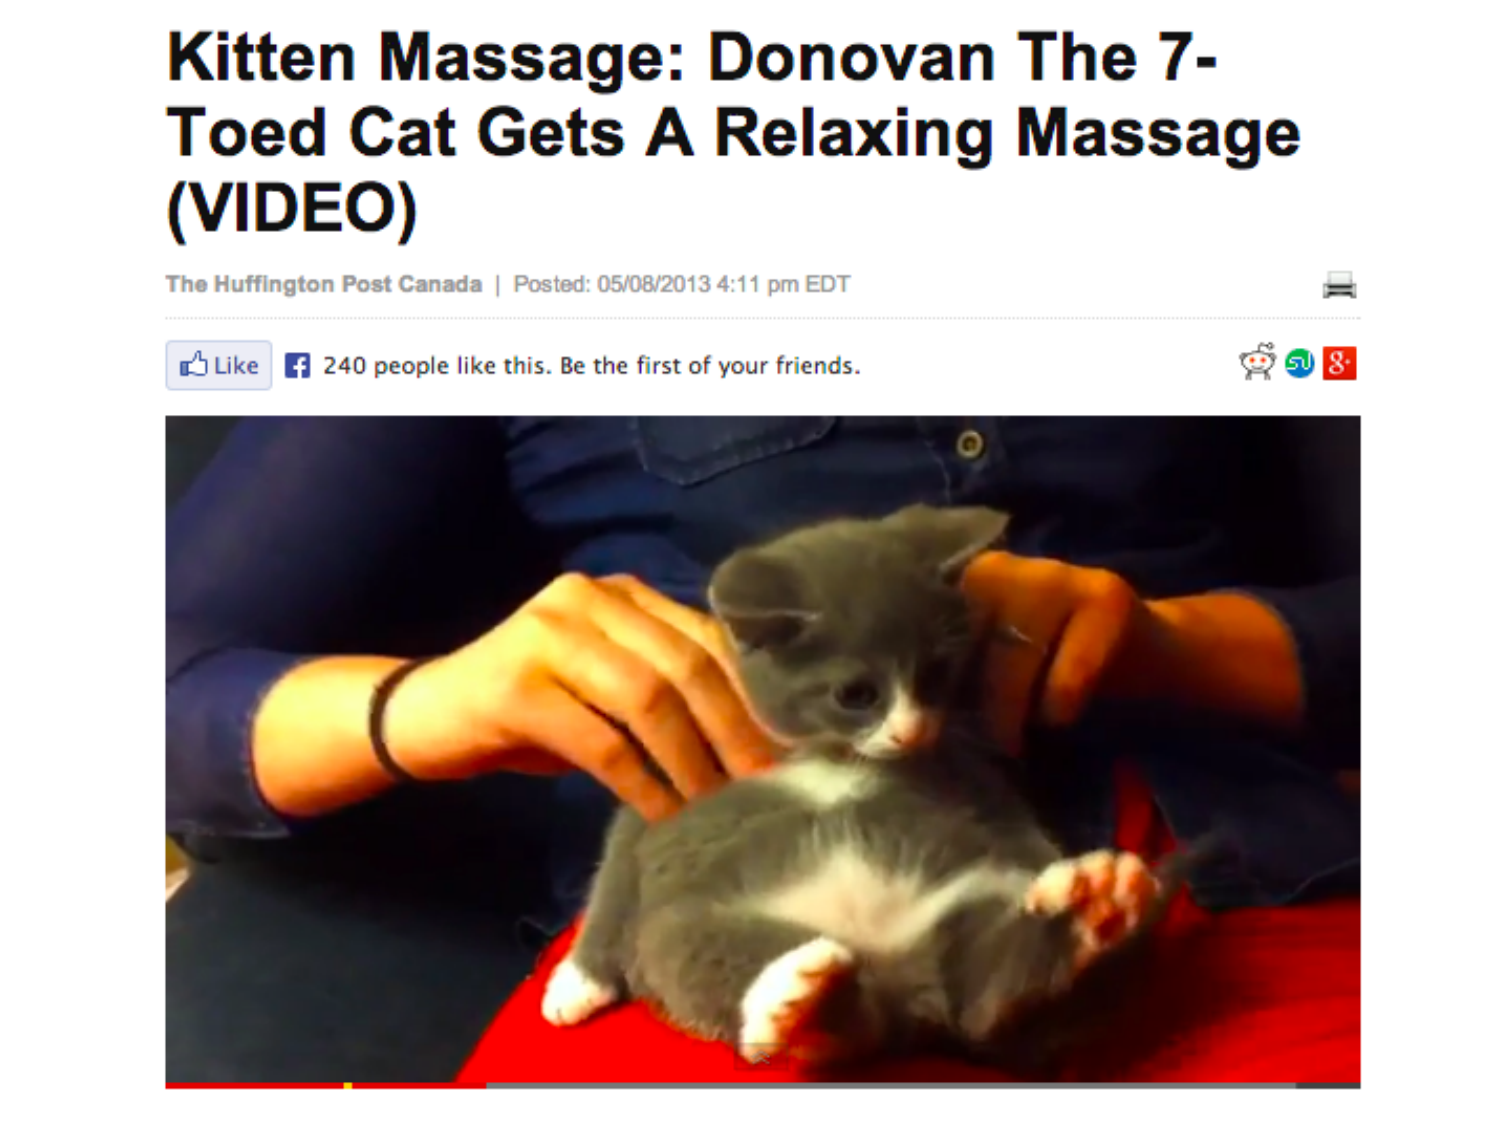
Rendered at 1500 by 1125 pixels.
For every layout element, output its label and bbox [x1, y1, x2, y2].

text_box [101, 1, 1399, 1124]
